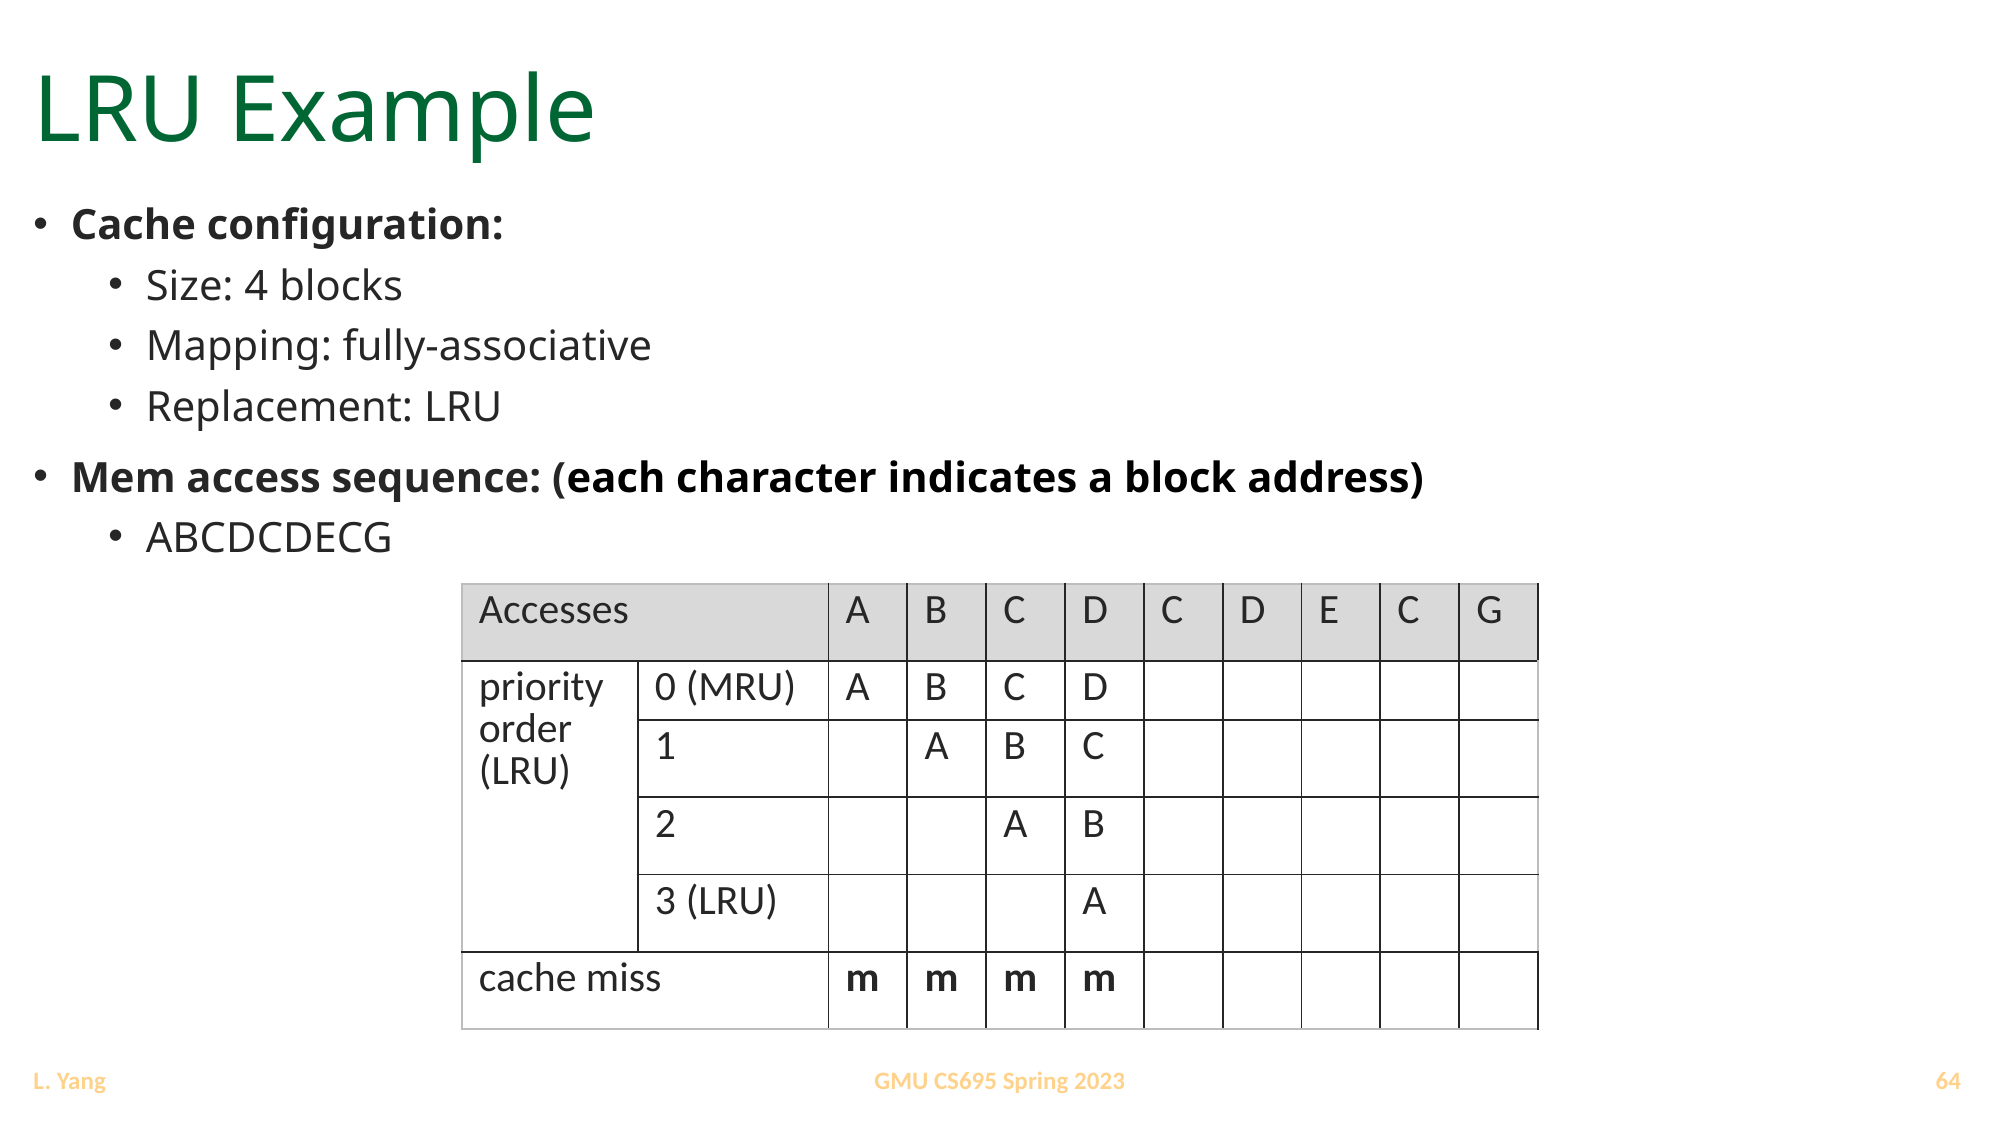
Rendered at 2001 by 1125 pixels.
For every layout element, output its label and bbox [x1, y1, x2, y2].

table_header [829, 585, 906, 660]
table_cell [1460, 798, 1537, 874]
table_cell [639, 875, 828, 951]
table_cell [1145, 953, 1222, 1028]
table_cell [1302, 875, 1379, 951]
table_header [1460, 585, 1537, 660]
table_cell [987, 798, 1064, 874]
table_cell [1224, 953, 1301, 1028]
table_cell [1302, 721, 1379, 796]
table_cell [1381, 721, 1458, 796]
table_cell [1460, 721, 1537, 796]
table_cell [639, 721, 828, 796]
table_cell [1145, 798, 1222, 874]
table_cell [639, 662, 828, 719]
table_cell [1066, 953, 1143, 1028]
table_cell [1145, 875, 1222, 951]
table_cell [987, 721, 1064, 796]
table_cell [1460, 875, 1537, 951]
table_cell [639, 798, 828, 874]
table_header [1145, 585, 1222, 660]
table_cell [908, 721, 985, 796]
table_cell [987, 953, 1064, 1028]
table_cell [987, 662, 1064, 719]
table_cell [1381, 798, 1458, 874]
table_cell [829, 798, 906, 874]
table_cell [987, 875, 1064, 951]
table_cell [1066, 875, 1143, 951]
table_cell [1224, 721, 1301, 796]
table_cell [908, 662, 985, 719]
slide_number [18, 1050, 469, 1110]
table_cell [1224, 875, 1301, 951]
table_cell [1066, 662, 1143, 719]
table_cell [908, 798, 985, 874]
slide_number [1526, 1050, 1977, 1110]
table_cell [1066, 721, 1143, 796]
footer [662, 1050, 1338, 1110]
table_cell [1145, 721, 1222, 796]
table_cell [908, 953, 985, 1028]
table_header [1224, 585, 1301, 660]
list [18, 190, 1976, 1035]
table_cell [1224, 662, 1301, 719]
table_cell [1066, 798, 1143, 874]
table_header [1381, 585, 1458, 660]
table_header [1066, 585, 1143, 660]
table_cell [1302, 662, 1379, 719]
table_cell [1381, 953, 1458, 1028]
table_cell [1145, 662, 1222, 719]
table_cell [1224, 798, 1301, 874]
table_cell [1460, 953, 1537, 1028]
table_cell [829, 953, 906, 1028]
table_cell [1381, 662, 1458, 719]
table_cell [1302, 798, 1379, 874]
table_header [987, 585, 1064, 660]
table_header [1302, 585, 1379, 660]
table_cell [1302, 953, 1379, 1028]
table_header [908, 585, 985, 660]
table_cell [463, 662, 637, 951]
table_cell [908, 875, 985, 951]
table_cell [829, 662, 906, 719]
table_cell [1460, 662, 1537, 719]
title [18, 25, 1977, 169]
table_cell [1381, 875, 1458, 951]
table_cell [829, 875, 906, 951]
table_cell [463, 953, 828, 1028]
table_cell [829, 721, 906, 796]
table_header [463, 585, 828, 660]
